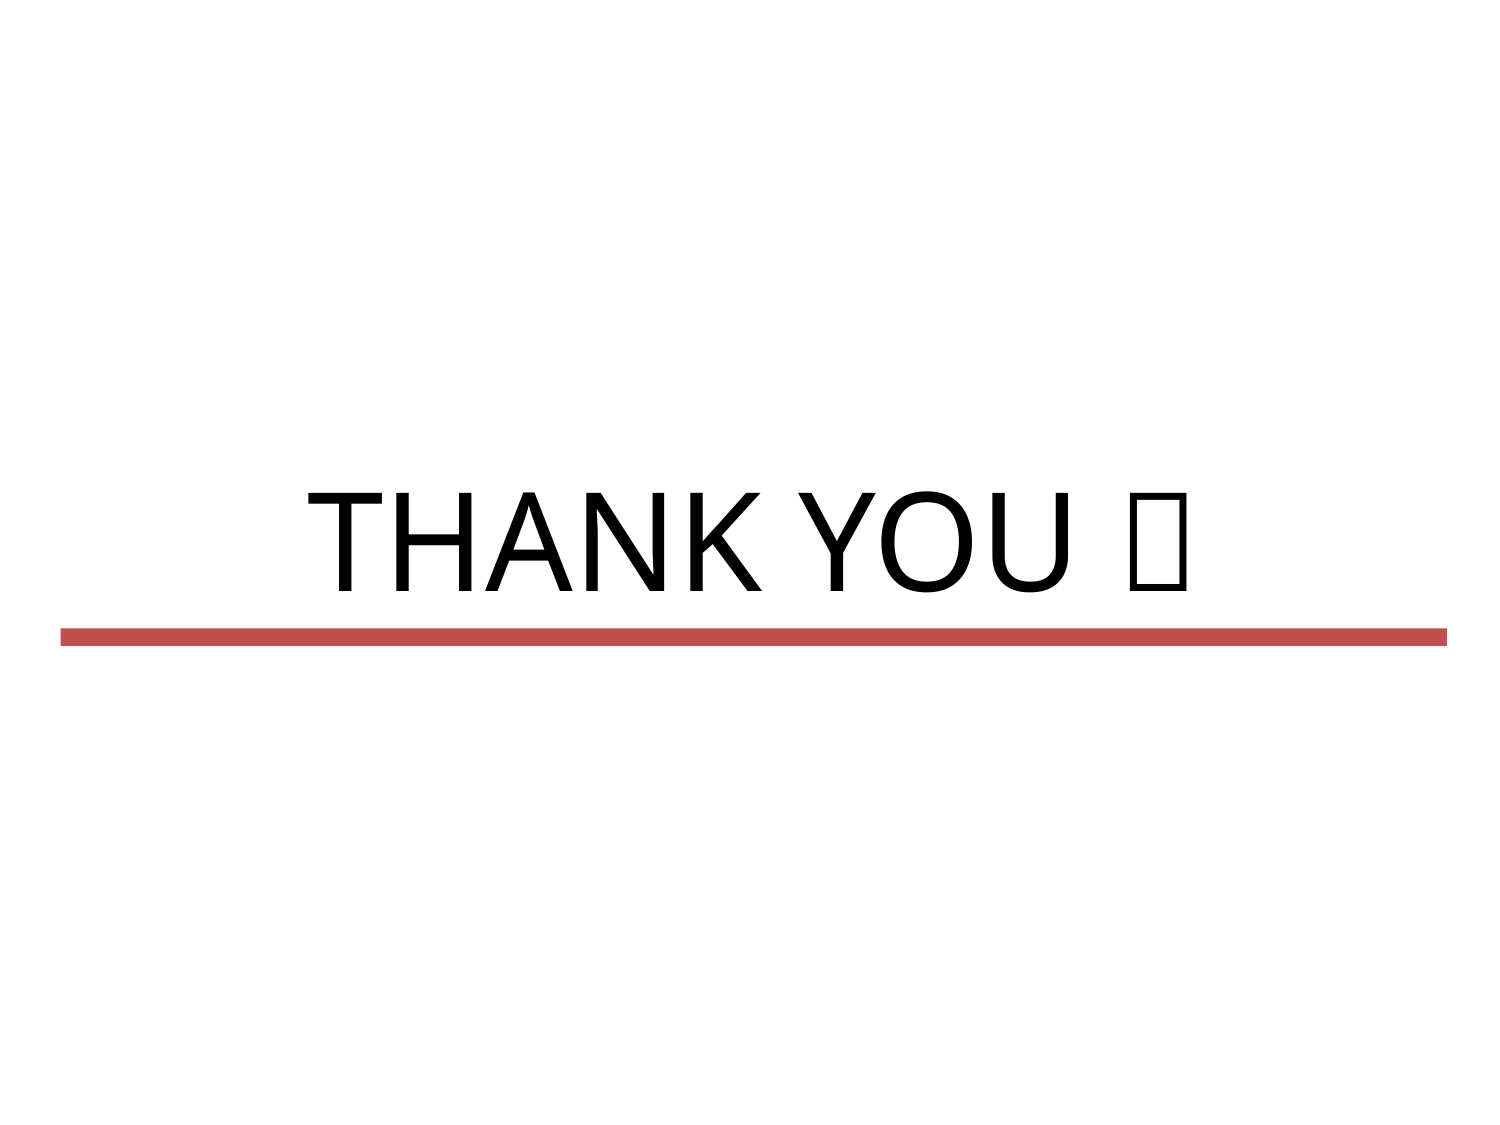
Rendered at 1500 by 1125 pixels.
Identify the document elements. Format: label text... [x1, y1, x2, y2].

text_box THANK YOU  [292, 446, 1215, 627]
text_box [58, 626, 1449, 648]
